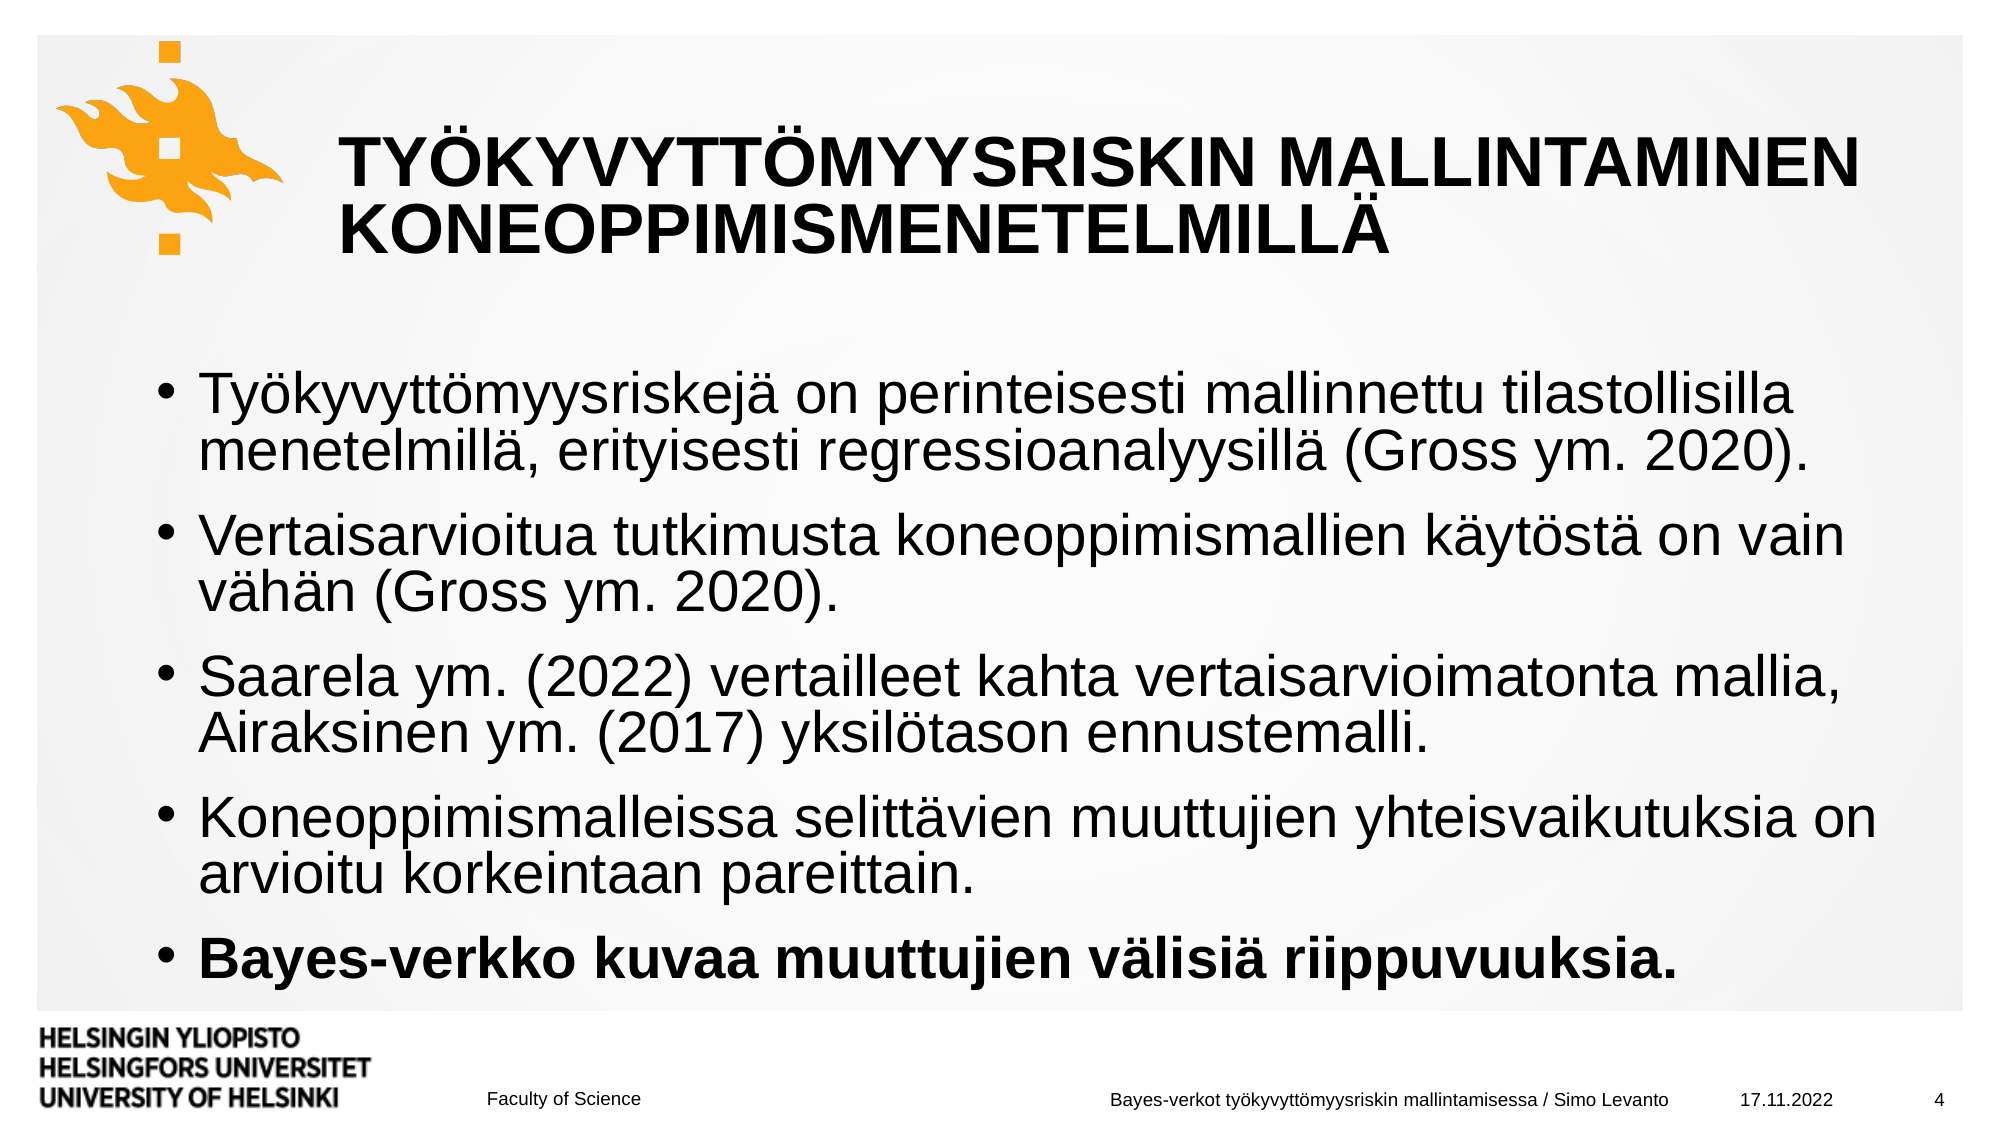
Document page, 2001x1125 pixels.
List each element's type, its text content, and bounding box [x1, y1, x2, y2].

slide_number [1725, 1015, 1833, 1110]
picture [34, 1023, 377, 1113]
list Työkyvyttömyysriskejä on perinteisesti mallinnettu tilastollisilla menetelmillä, erityisesti regressioanalyysillä (Gross ym. 2020). Vertaisarvioitua tutkimusta koneoppimismallien käytöstä on vain vähän (Gross ym. 2020). Saarela ym. (2022) vertailleet kahta vertaisarvioimatonta mallia, Airaksinen ym. (2017) yksilötason ennustemalli. Koneoppimismalleissa selittävien muuttujien yhteisvaikutuksia on arvioitu korkeintaan pareittain. Bayes-verkko kuvaa muuttujien välisiä riippuvuuksia. [126, 361, 1937, 1000]
title Työkyvyttömyysriskin mallintaminen koneoppimismenetelmillä [338, 131, 1934, 291]
footer Bayes-verkot työkyvyttömyysriskin mallintamisessa / Simo Levanto [1110, 1015, 1725, 1110]
slide_number 4 [1833, 1015, 1945, 1110]
picture [34, 20, 1963, 1011]
